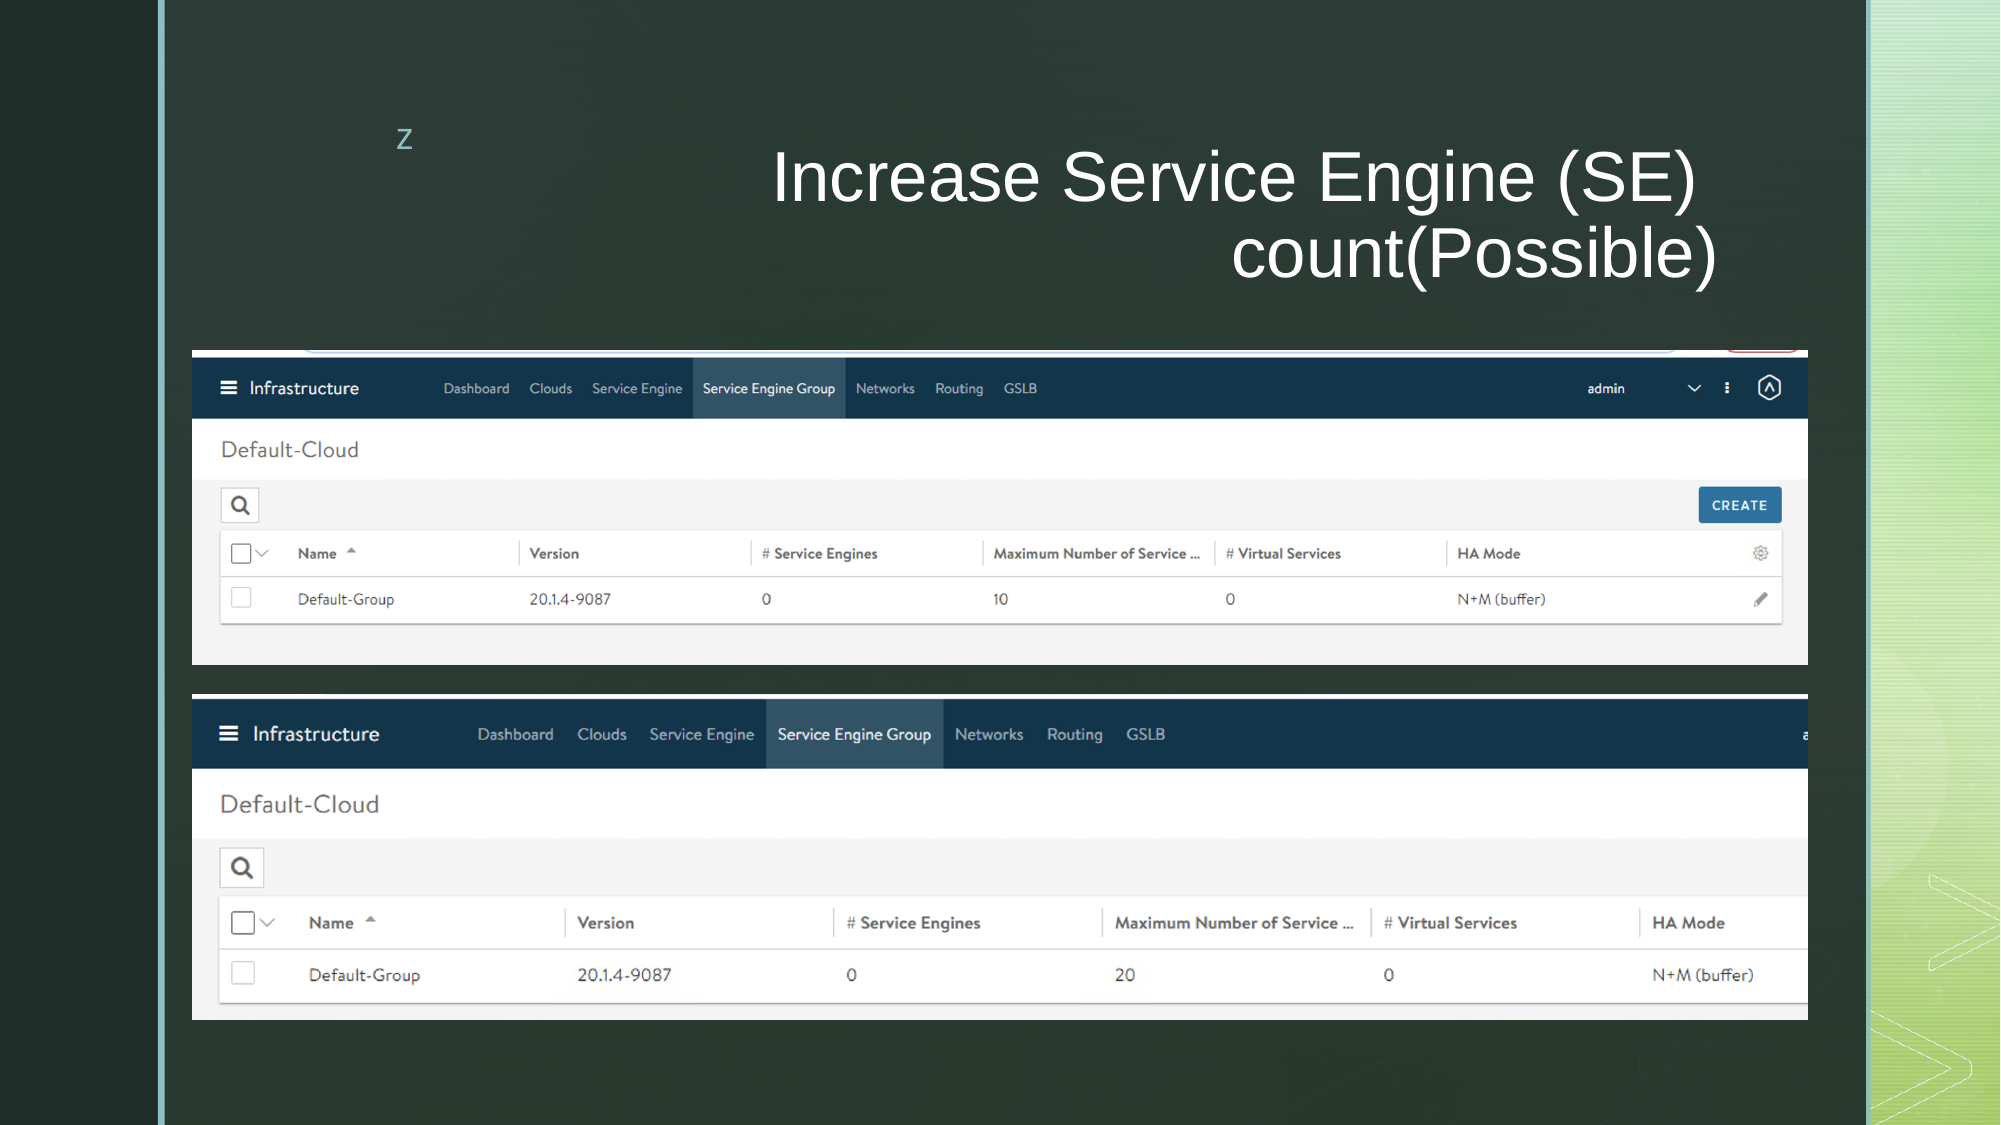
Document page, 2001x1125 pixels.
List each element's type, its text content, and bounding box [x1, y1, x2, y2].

title Increase Service Engine (SE) count(Possible) [428, 132, 1734, 310]
picture [191, 694, 1808, 1021]
picture [1871, 0, 2001, 1125]
picture [191, 350, 1808, 665]
